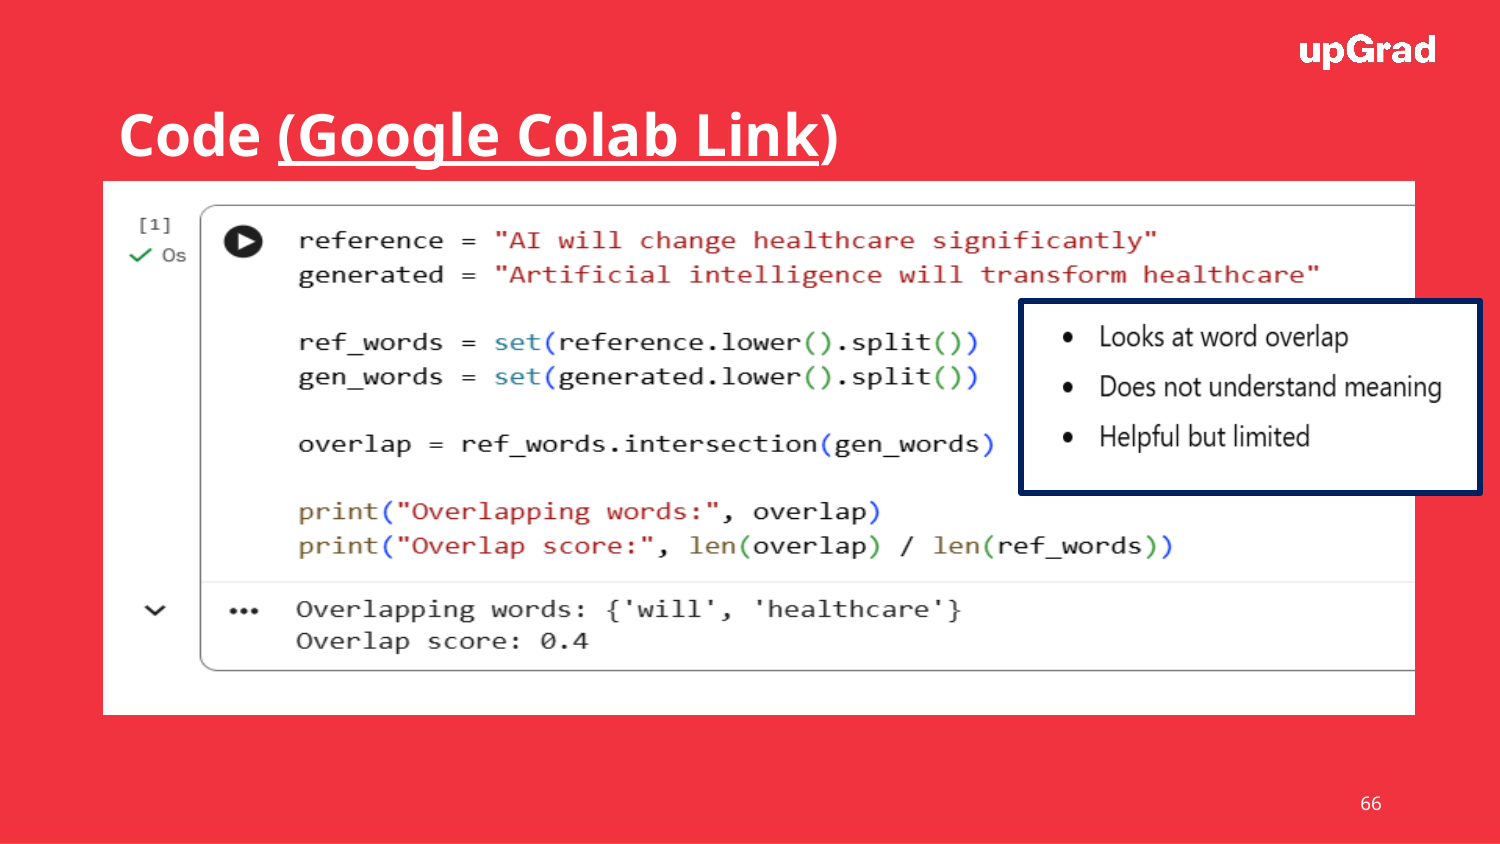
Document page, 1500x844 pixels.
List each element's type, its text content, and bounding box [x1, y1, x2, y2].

title Code (Google Colab Link) [103, 89, 1087, 180]
picture [103, 181, 1478, 715]
picture [1300, 34, 1435, 70]
slide_number 66 [1059, 782, 1397, 827]
